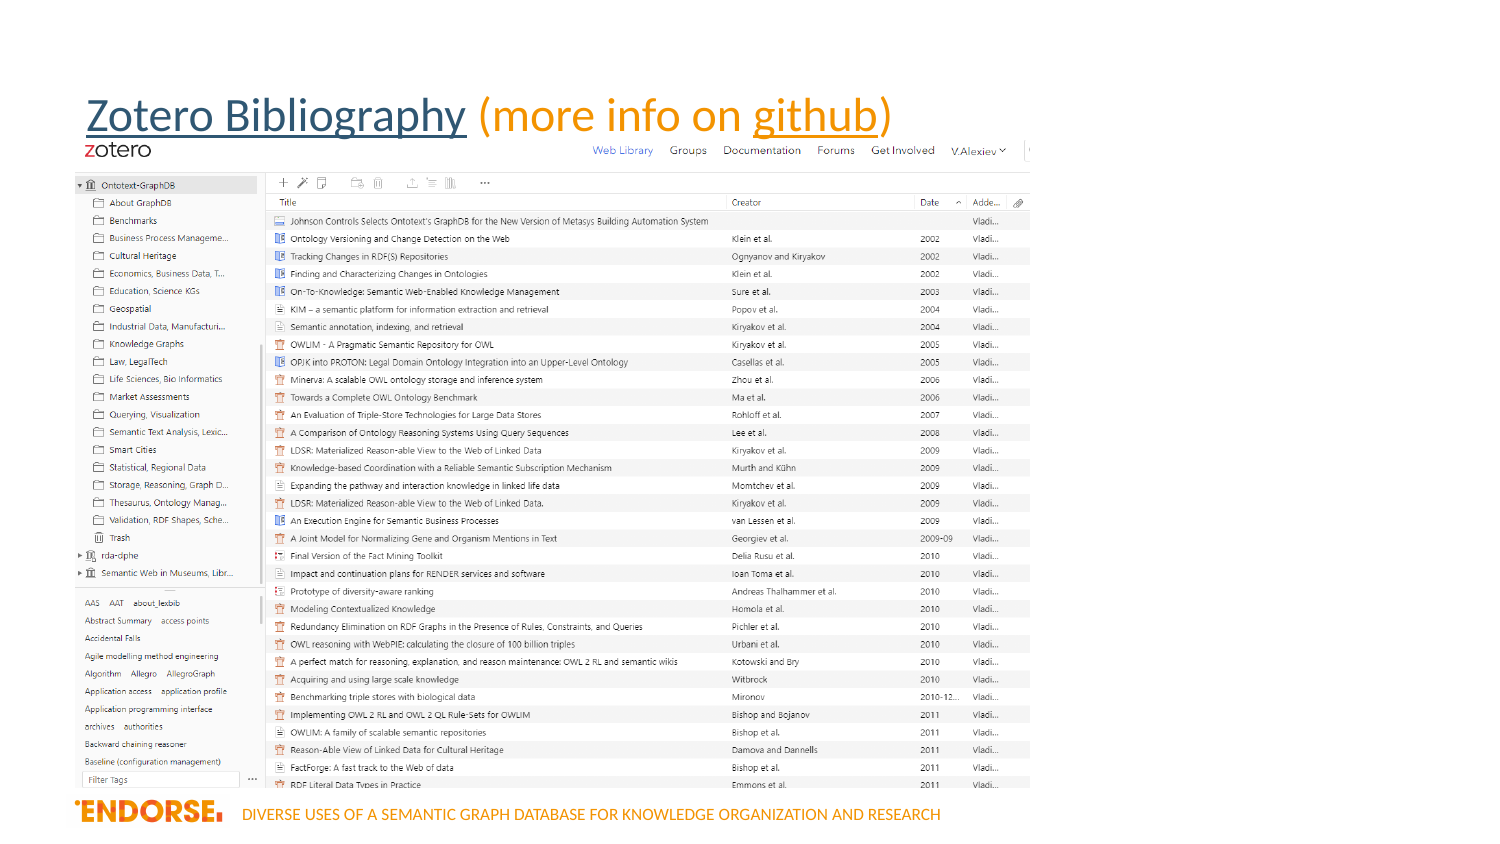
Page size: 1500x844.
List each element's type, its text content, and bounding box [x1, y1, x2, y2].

picture [66, 794, 230, 828]
title Zotero Bibliography (more info on github) [75, 72, 1234, 141]
picture [74, 140, 1031, 789]
list Diverse Uses of a Semantic Graph Database for Knowledge Organization and Research [242, 802, 1066, 825]
